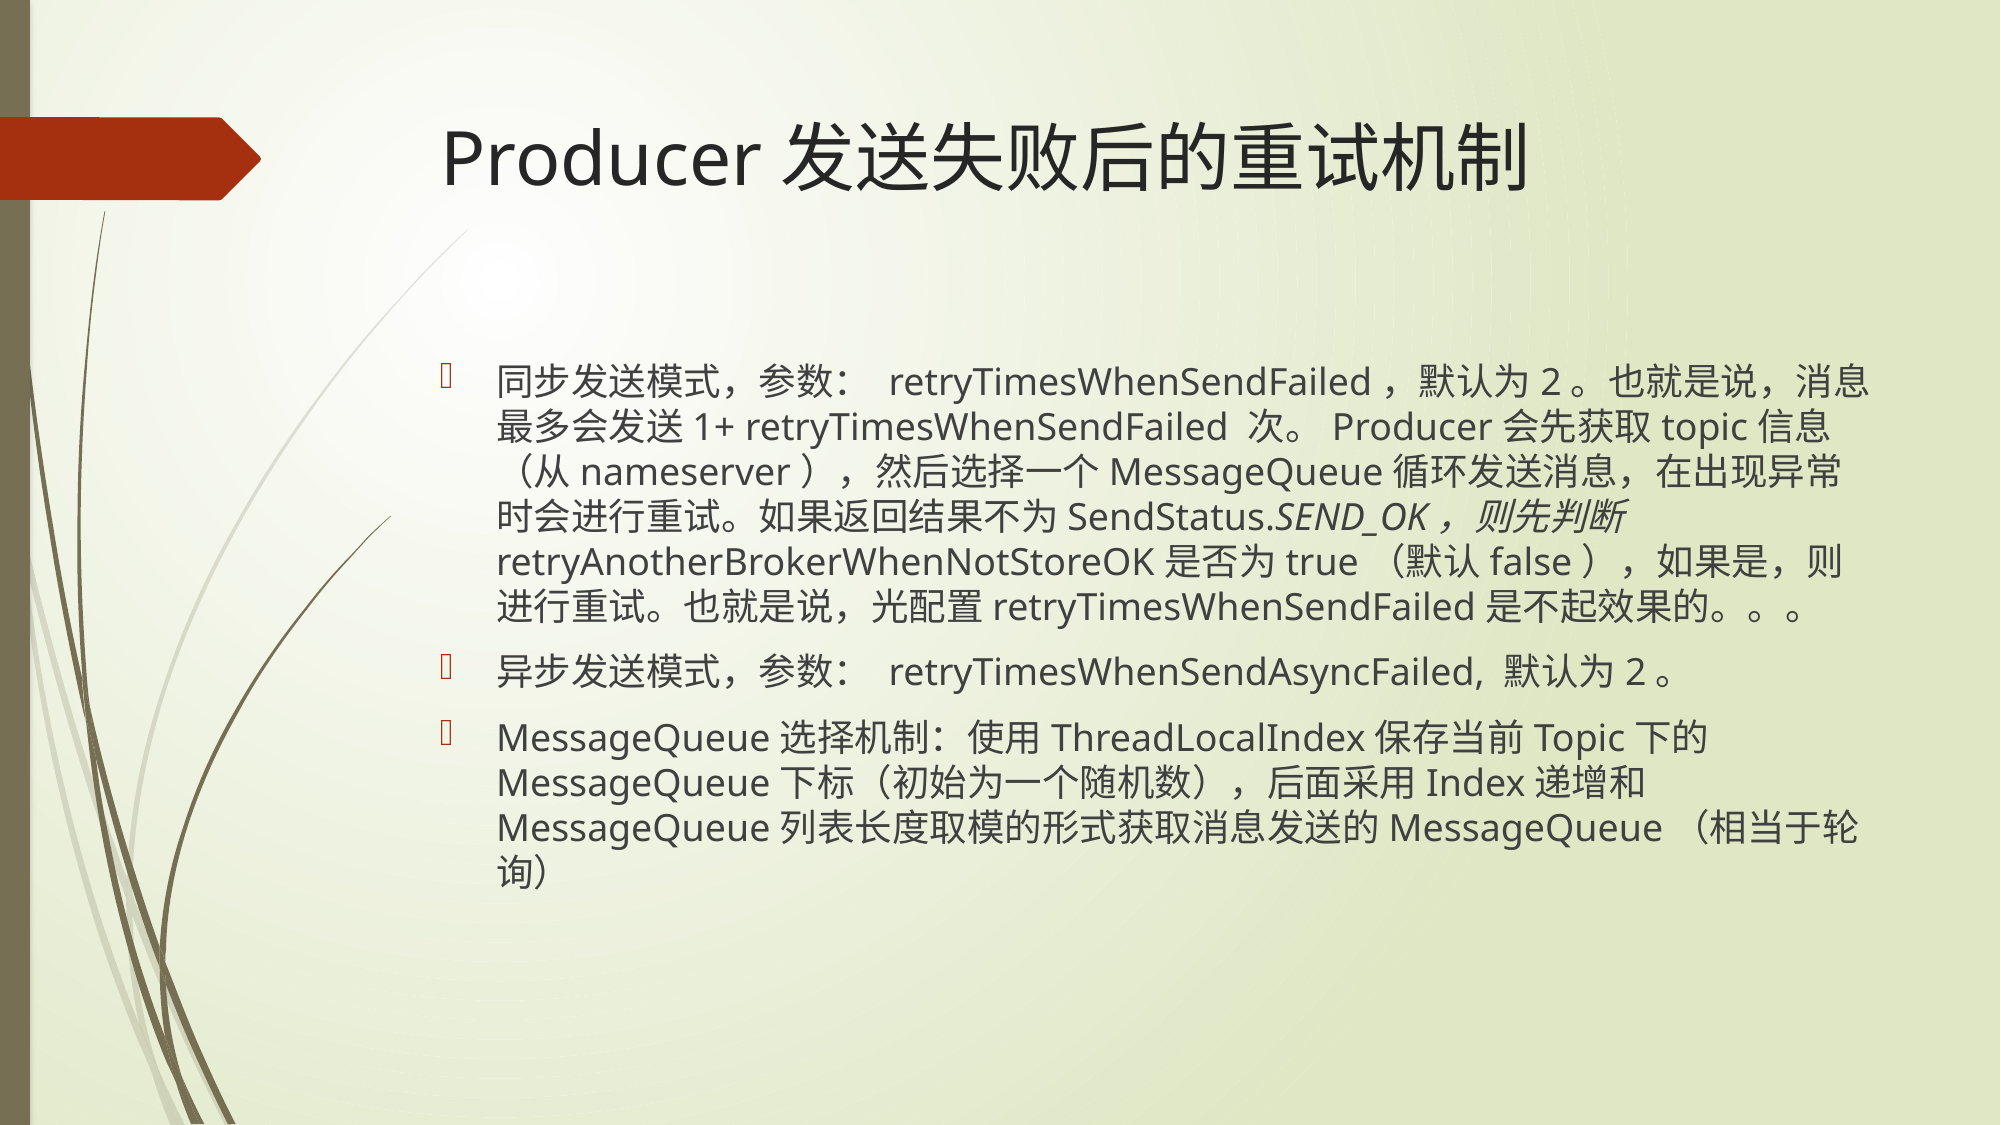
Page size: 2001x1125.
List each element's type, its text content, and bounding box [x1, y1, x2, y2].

title Producer发送失败后的重试机制 [425, 102, 1888, 313]
list 同步发送模式，参数： retryTimesWhenSendFailed，默认为2。也就是说，消息最多会发送1+ retryTimesWhenSendFailed 次。Producer会先获取topic信息（从nameserver），然后选择一个MessageQueue循环发送消息，在出现异常时会进行重试。如果返回结果不为SendStatus.SEND_OK，则先判断retryAnotherBrokerWhenNotStoreOK是否为true（默认false），如果是，则进行重试。也就是说，光配置retryTimesWhenSendFailed是不起效果的。。。 异步发送模式，参数： retryTimesWhenSendAsyncFailed, 默认为2。 MessageQueue选择机制：使用ThreadLocalIndex保存当前Topic下的MessageQueue下标（初始为一个随机数），后面采用Index递增和MessageQueue列表长度取模的形式获取消息发送的MessageQueue（相当于轮询） [424, 350, 1888, 970]
